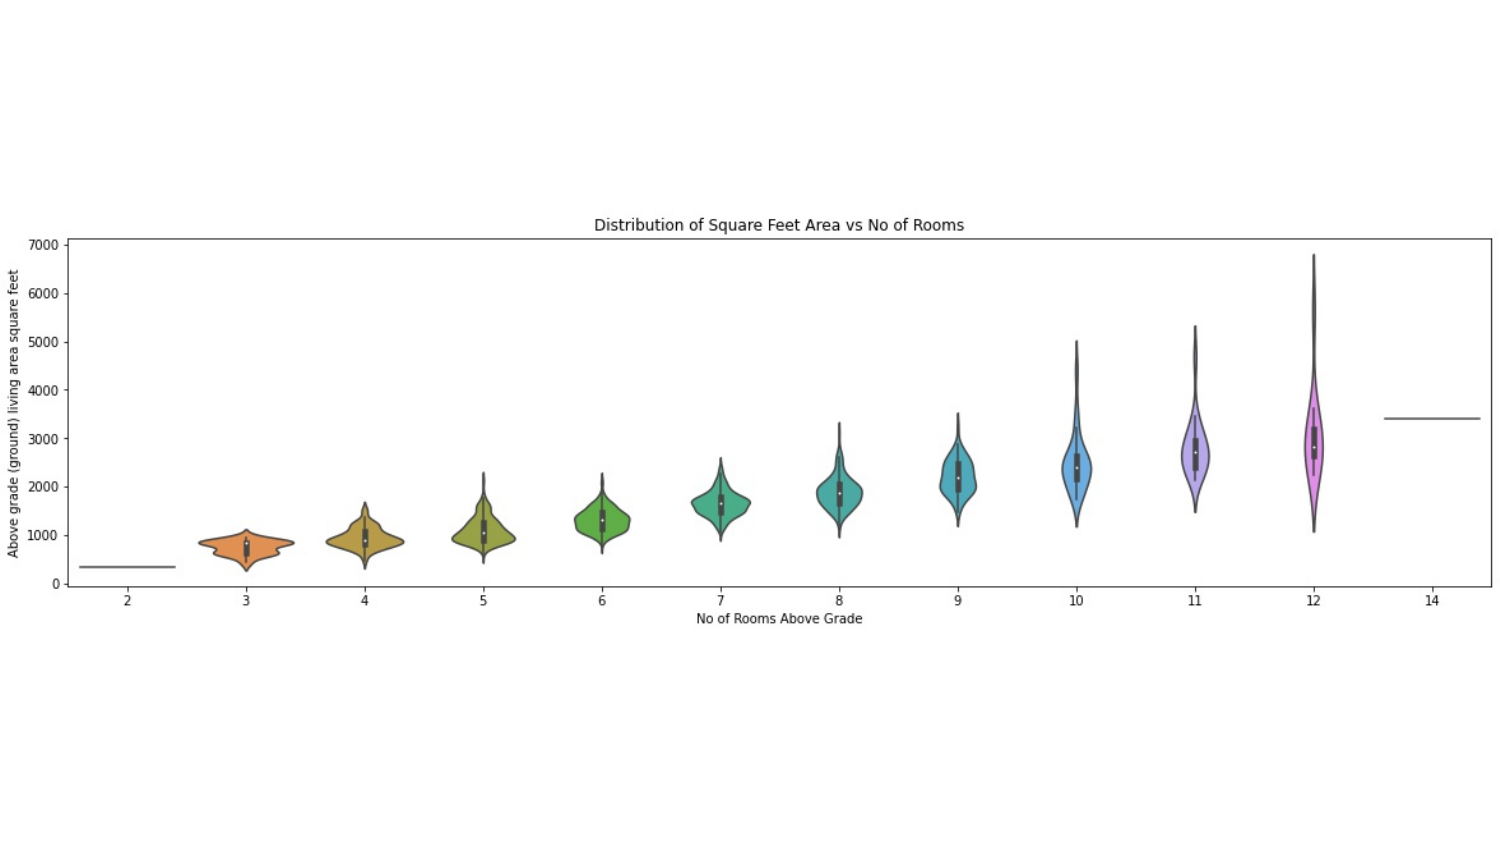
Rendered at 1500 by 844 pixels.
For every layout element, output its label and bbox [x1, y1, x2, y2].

picture [0, 209, 1500, 635]
